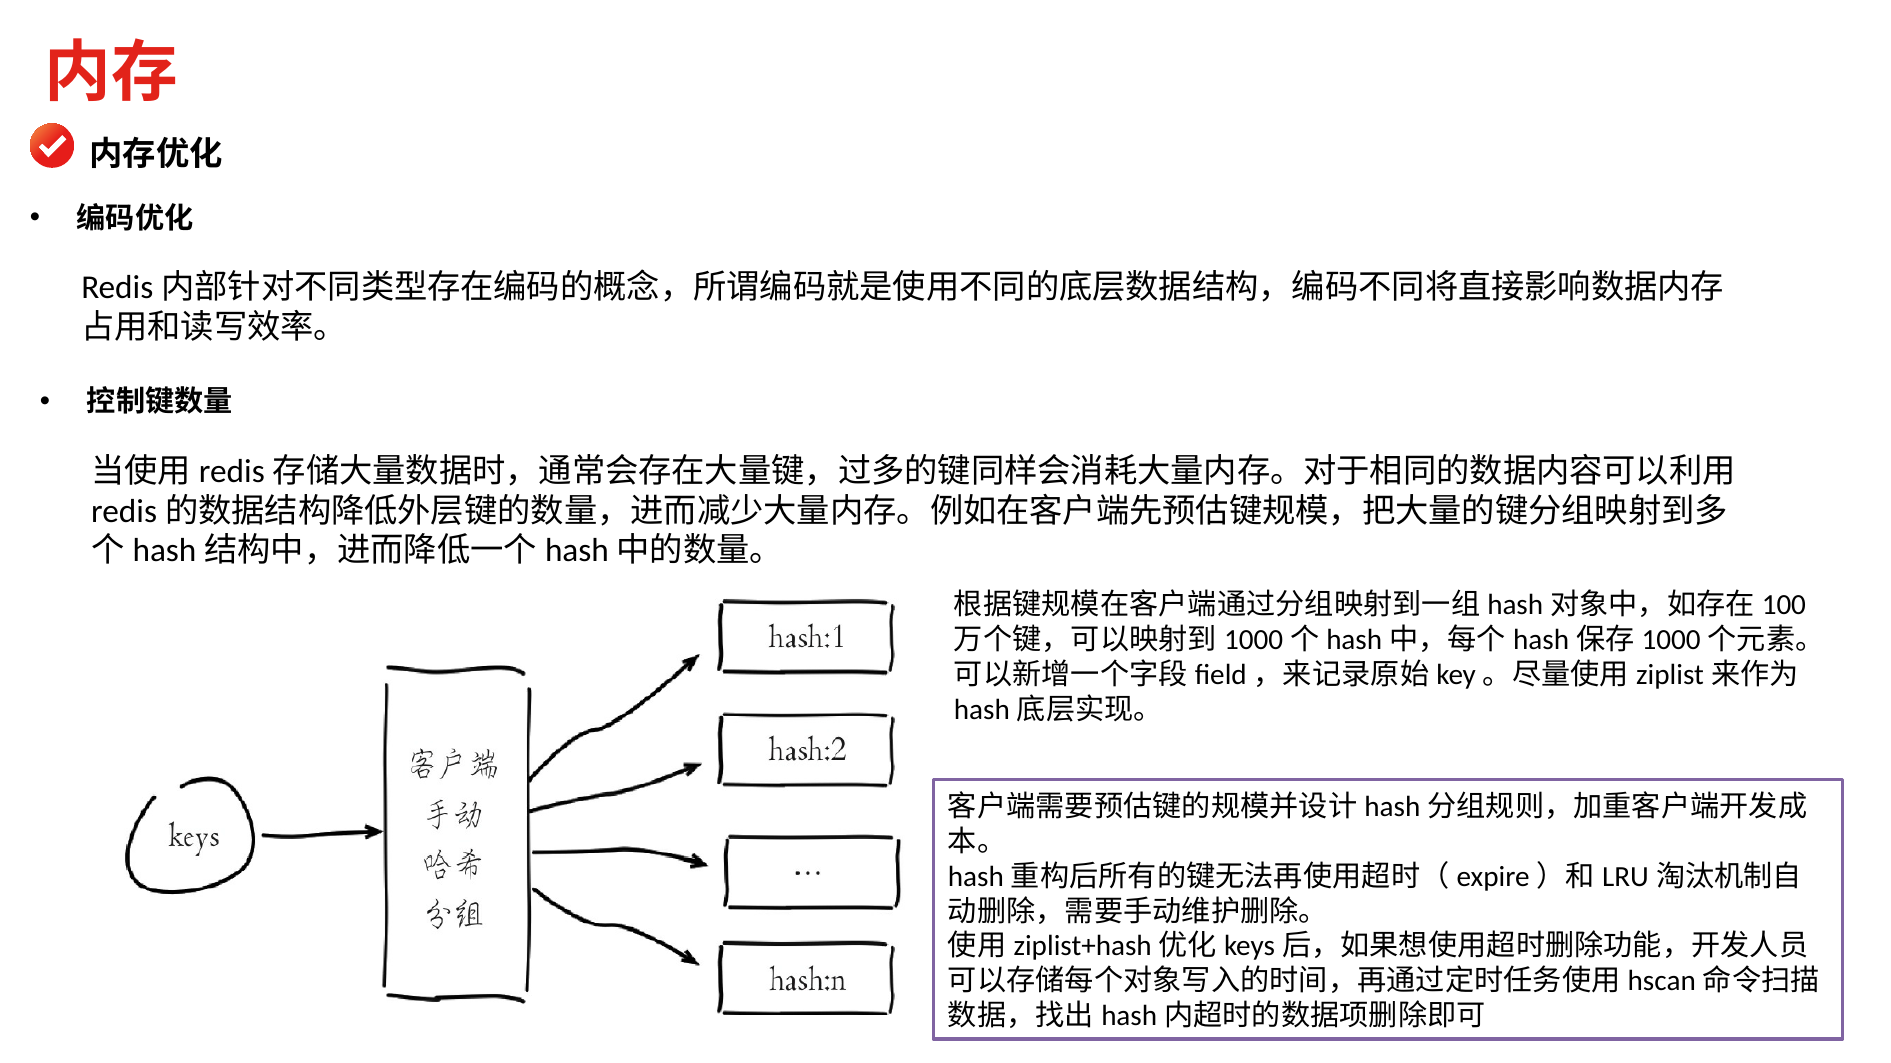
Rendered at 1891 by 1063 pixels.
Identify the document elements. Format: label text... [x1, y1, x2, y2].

text_box 内存优化 [59, 117, 253, 187]
text_box 编码优化 [15, 191, 209, 242]
picture [117, 593, 908, 1028]
text_box 根据键规模在客户端通过分组映射到一组hash对象中，如存在100万个键，可以映射到1000个hash中，每个hash保存1000个元素。 可以新增一个字段field，来记录原始key。尽量使用ziplist来作为hash底层实现。 [939, 577, 1837, 733]
text_box [30, 123, 59, 168]
text_box Redis内部针对不同类型存在编码的概念，所谓编码就是使用不同的底层数据结构，编码不同将直接影响数据内存占用和读写效率。 [66, 258, 1749, 353]
text_box 当使用redis存储大量数据时，通常会存在大量键，过多的键同样会消耗大量内存。对于相同的数据内容可以利用redis的数据结构降低外层键的数量，进而减少大量内存。例如在客户端先预估键规模，把大量的键分组映射到多个hash结构中，进而降低一个hash中的数量。 [76, 441, 1759, 576]
text_box 控制键数量 [25, 375, 249, 425]
text_box 客户端需要预估键的规模并设计hash分组规则，加重客户端开发成本。 hash重构后所有的键无法再使用超时（expire）和LRU淘汰机制自动删除，需要手动维护删除。 使用ziplist+hash优化keys后，如果想使用超时删除功能，开发人员可以存储每个对象写入的时间，再通过定时任务使用hscan命令扫描数据，找出hash内超时的数据项删除即可 [933, 779, 1843, 1039]
list 内存 [30, 21, 444, 128]
